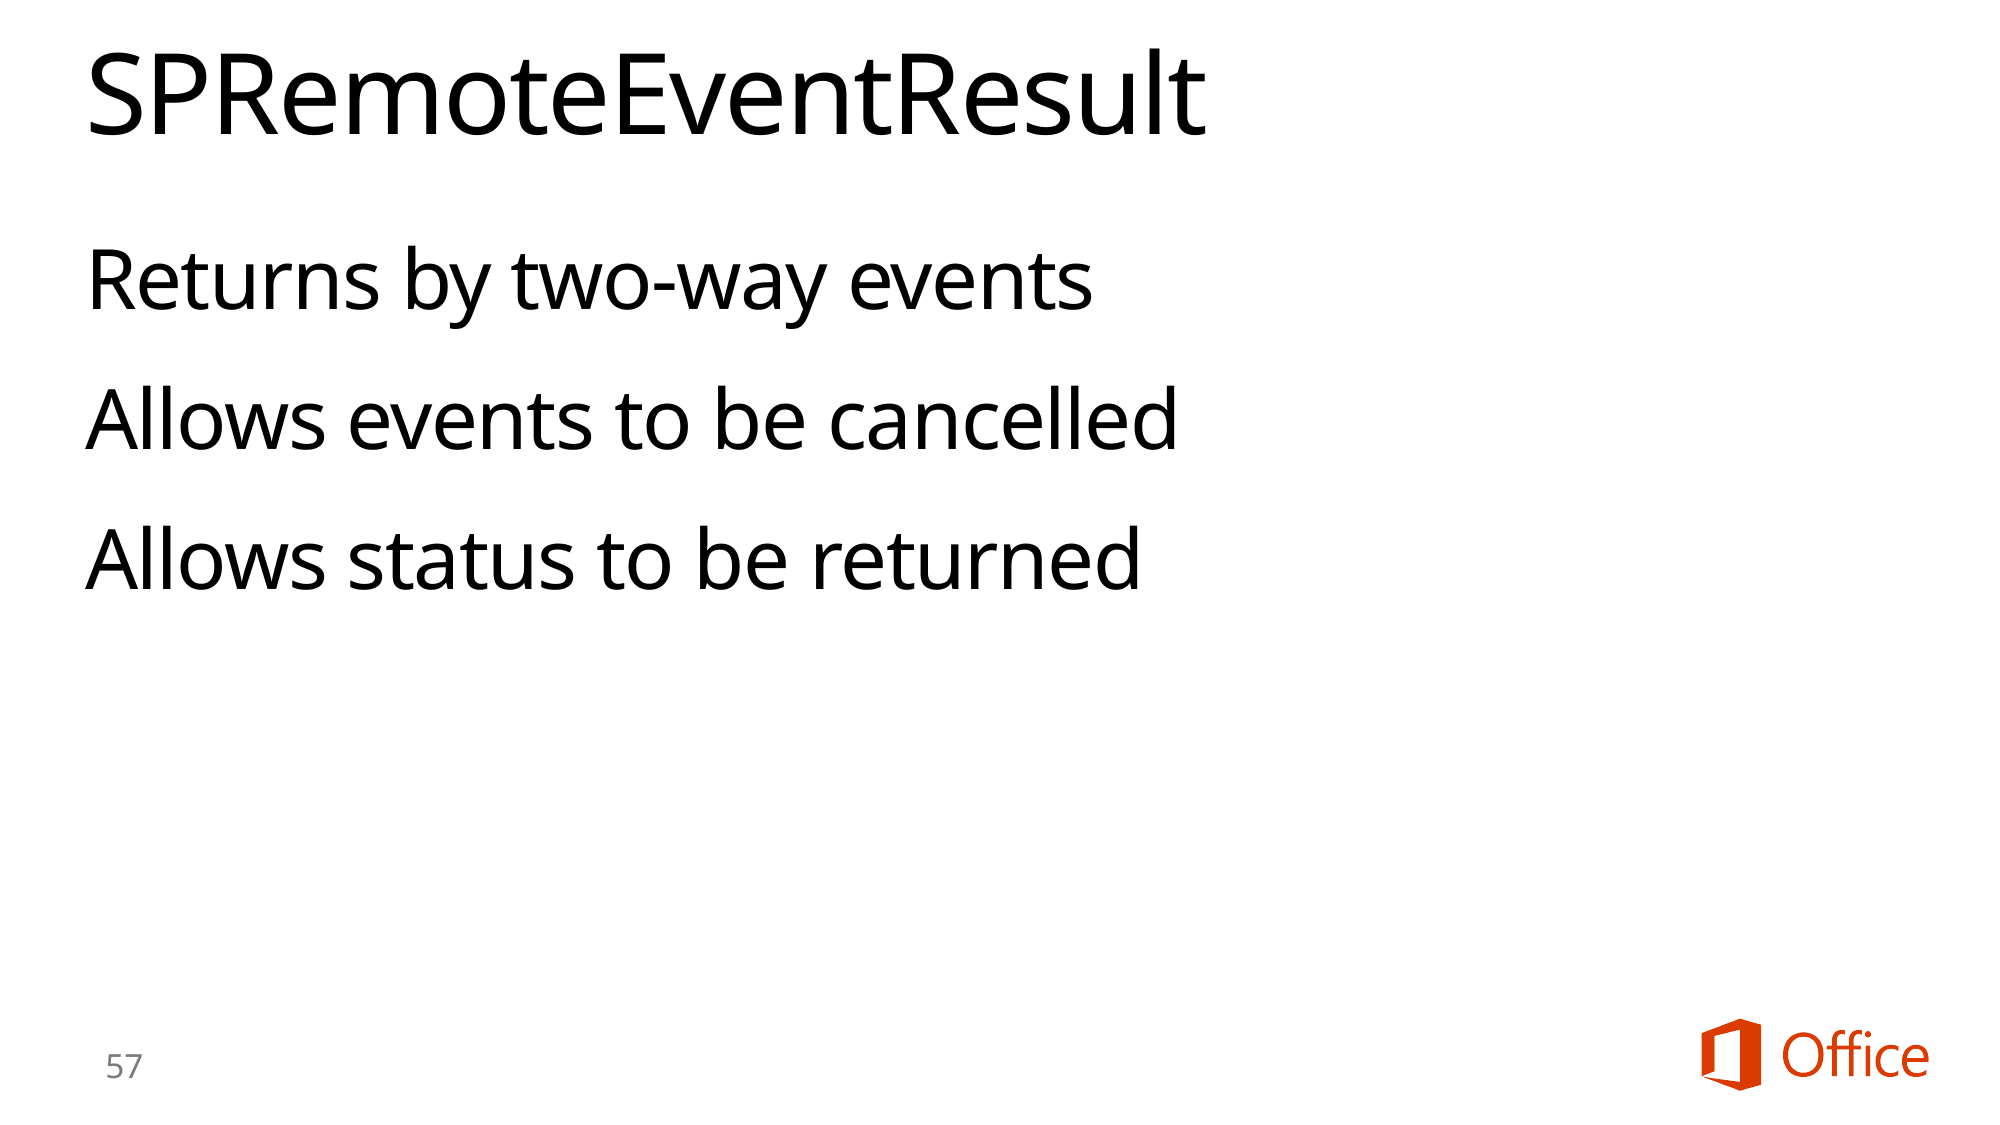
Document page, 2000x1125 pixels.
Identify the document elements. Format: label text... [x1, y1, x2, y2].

title SPRemoteEventResult [85, 37, 1914, 161]
picture [1670, 987, 1960, 1122]
list Returns by two-way events Allows events to be cancelled Allows status to be returned [85, 237, 1914, 952]
slide_number 57 [85, 1049, 178, 1086]
